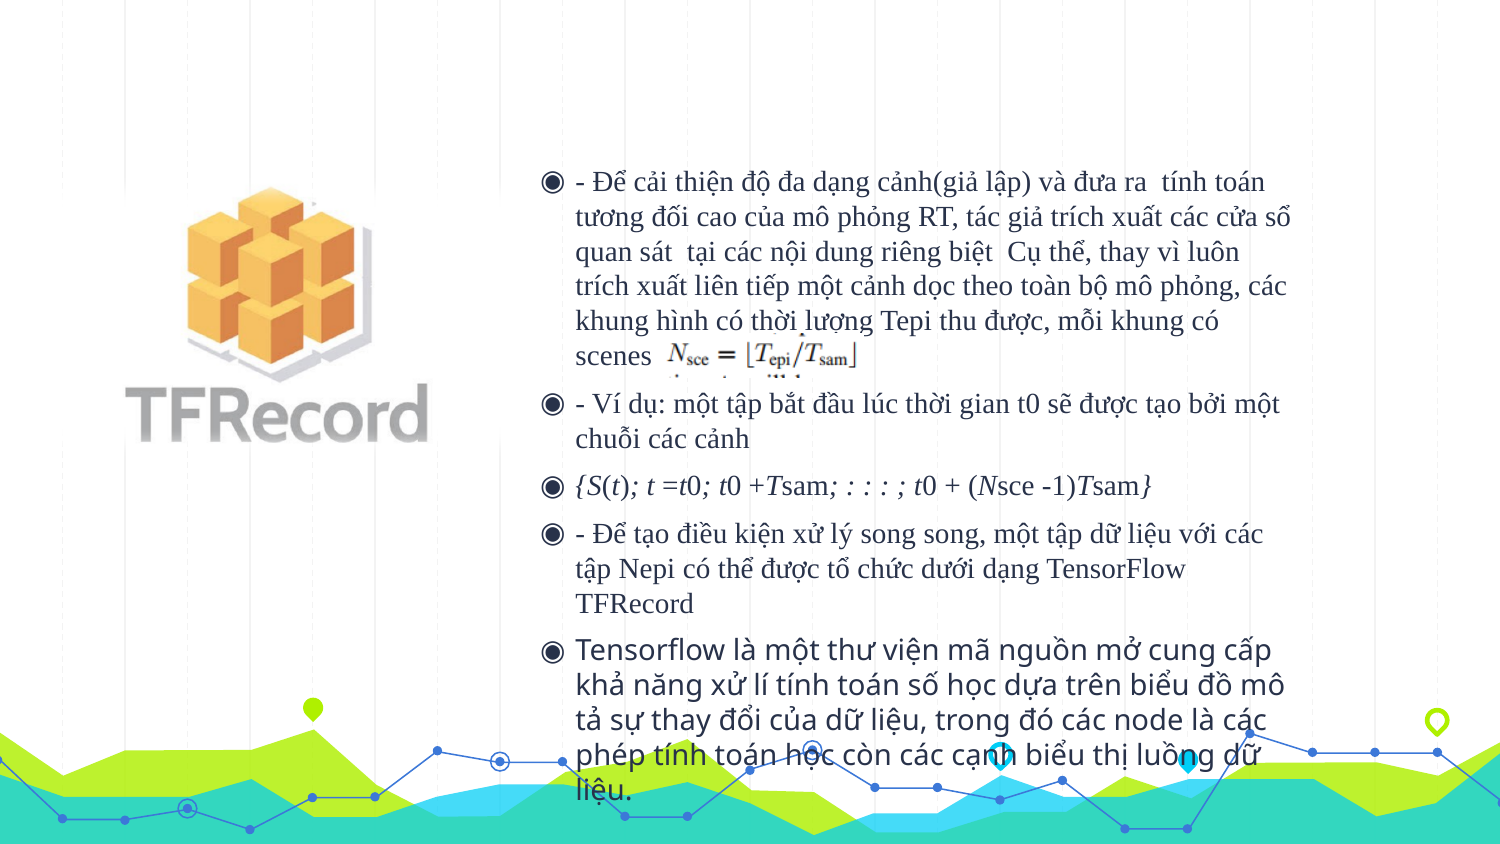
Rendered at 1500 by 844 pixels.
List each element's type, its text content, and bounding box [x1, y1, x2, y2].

picture [0, 171, 549, 463]
subtitle - Để cải thiện độ đa dạng cảnh(giả lập) và đưa ra tính toán tương đối cao của mô phỏng RT, tác giả trích xuất các cửa sổ quan sát tại các nội dung riêng biệt Cụ thể, thay vì luôn trích xuất liên tiếp một cảnh dọc theo toàn bộ mô phỏng, các khung hình có thời lượng Tepi thu được, mỗi khung có scenes - Ví dụ: một tập bắt đầu lúc thời gian t0 sẽ được tạo bởi một chuỗi các cảnh {S(t); t =t0; t0 +Tsam; : : : ; t0 + (Nsce -1)Tsam} - Để tạo điều kiện xử lý song song, một tập dữ liệu với các tập Nepi có thể được tổ chức dưới dạng TensorFlow TFRecord Tensorflow là một thư viện mã nguồn mở cung cấp khả năng xử lí tính toán số học dựa trên biểu đồ mô tả sự thay đổi của dữ liệu, trong đó các node là các phép tính toán học còn các cạnh biểu thị luồng dữ liệu. [525, 146, 1314, 276]
picture [662, 333, 864, 378]
